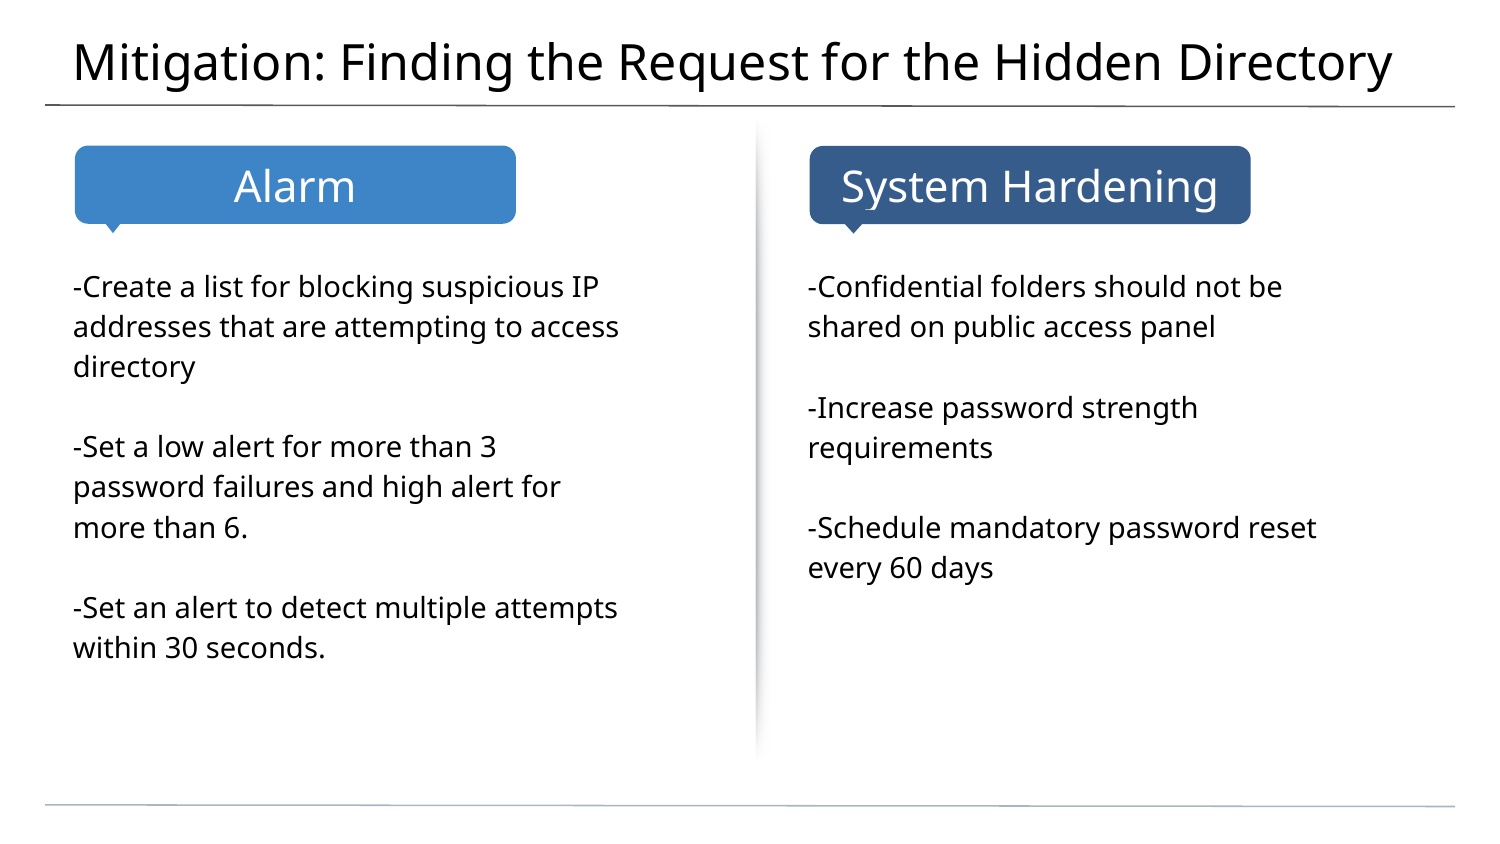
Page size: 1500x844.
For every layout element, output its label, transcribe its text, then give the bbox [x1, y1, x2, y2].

picture [703, 107, 839, 782]
subtitle -Create a list for blocking suspicious IP addresses that are attempting to access directory -Set a low alert for more than 3 password failures and high alert for more than 6. -Set an alert to detect multiple attempts within 30 seconds. [0, 262, 704, 805]
subtitle -Confidential folders should not be shared on public access panel -Increase password strength requirements -Schedule mandatory password reset every 60 days [732, 263, 1438, 805]
title Mitigation: Finding the Request for the Hidden Directory [0, 0, 1500, 88]
